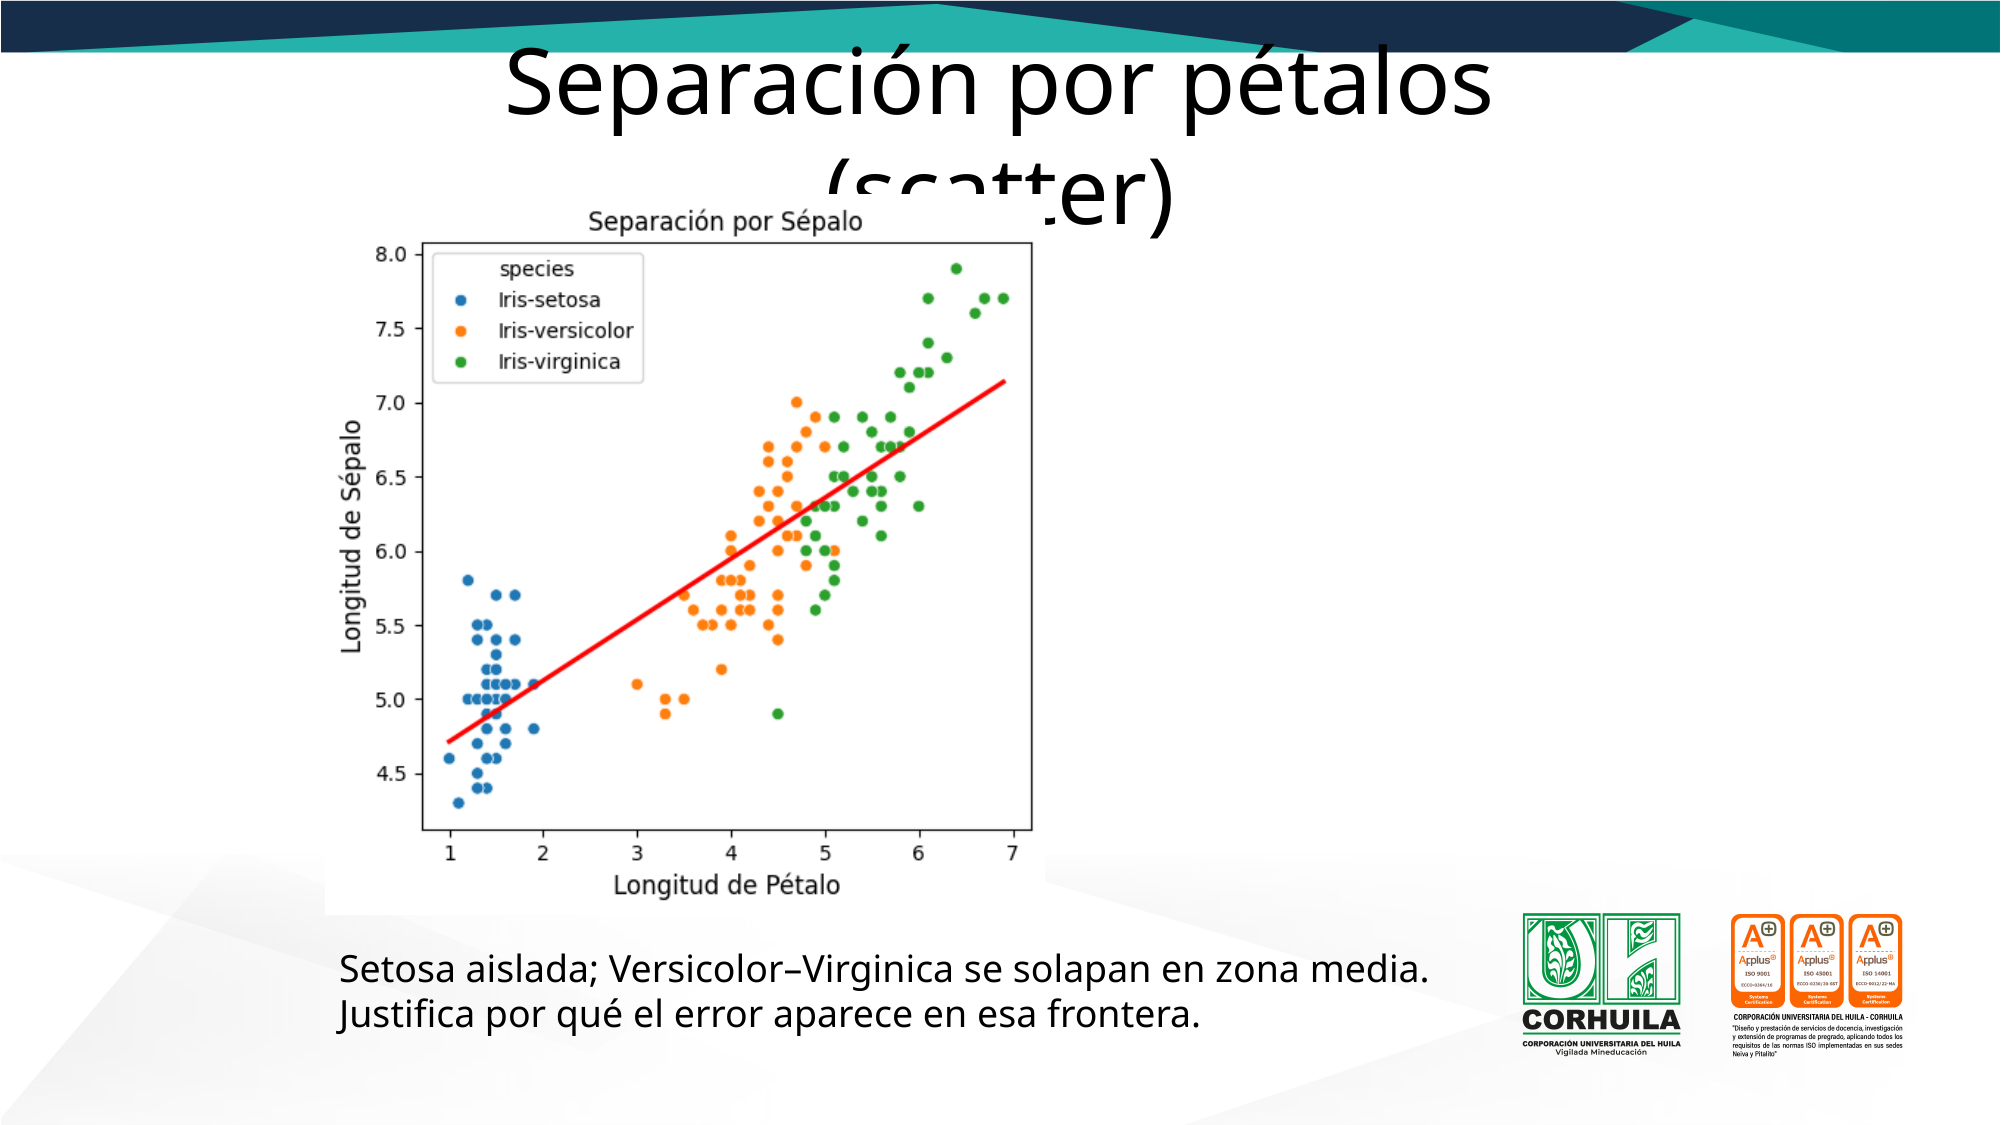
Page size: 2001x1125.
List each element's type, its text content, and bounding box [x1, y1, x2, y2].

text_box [324, 44, 1676, 233]
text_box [324, 194, 1046, 916]
text_box Setosa aislada; Versicolor–Virginica se solapan en zona media. Justifica por qué el error aparece en esa frontera. [339, 899, 1661, 1035]
picture [0, 0, 2000, 1125]
